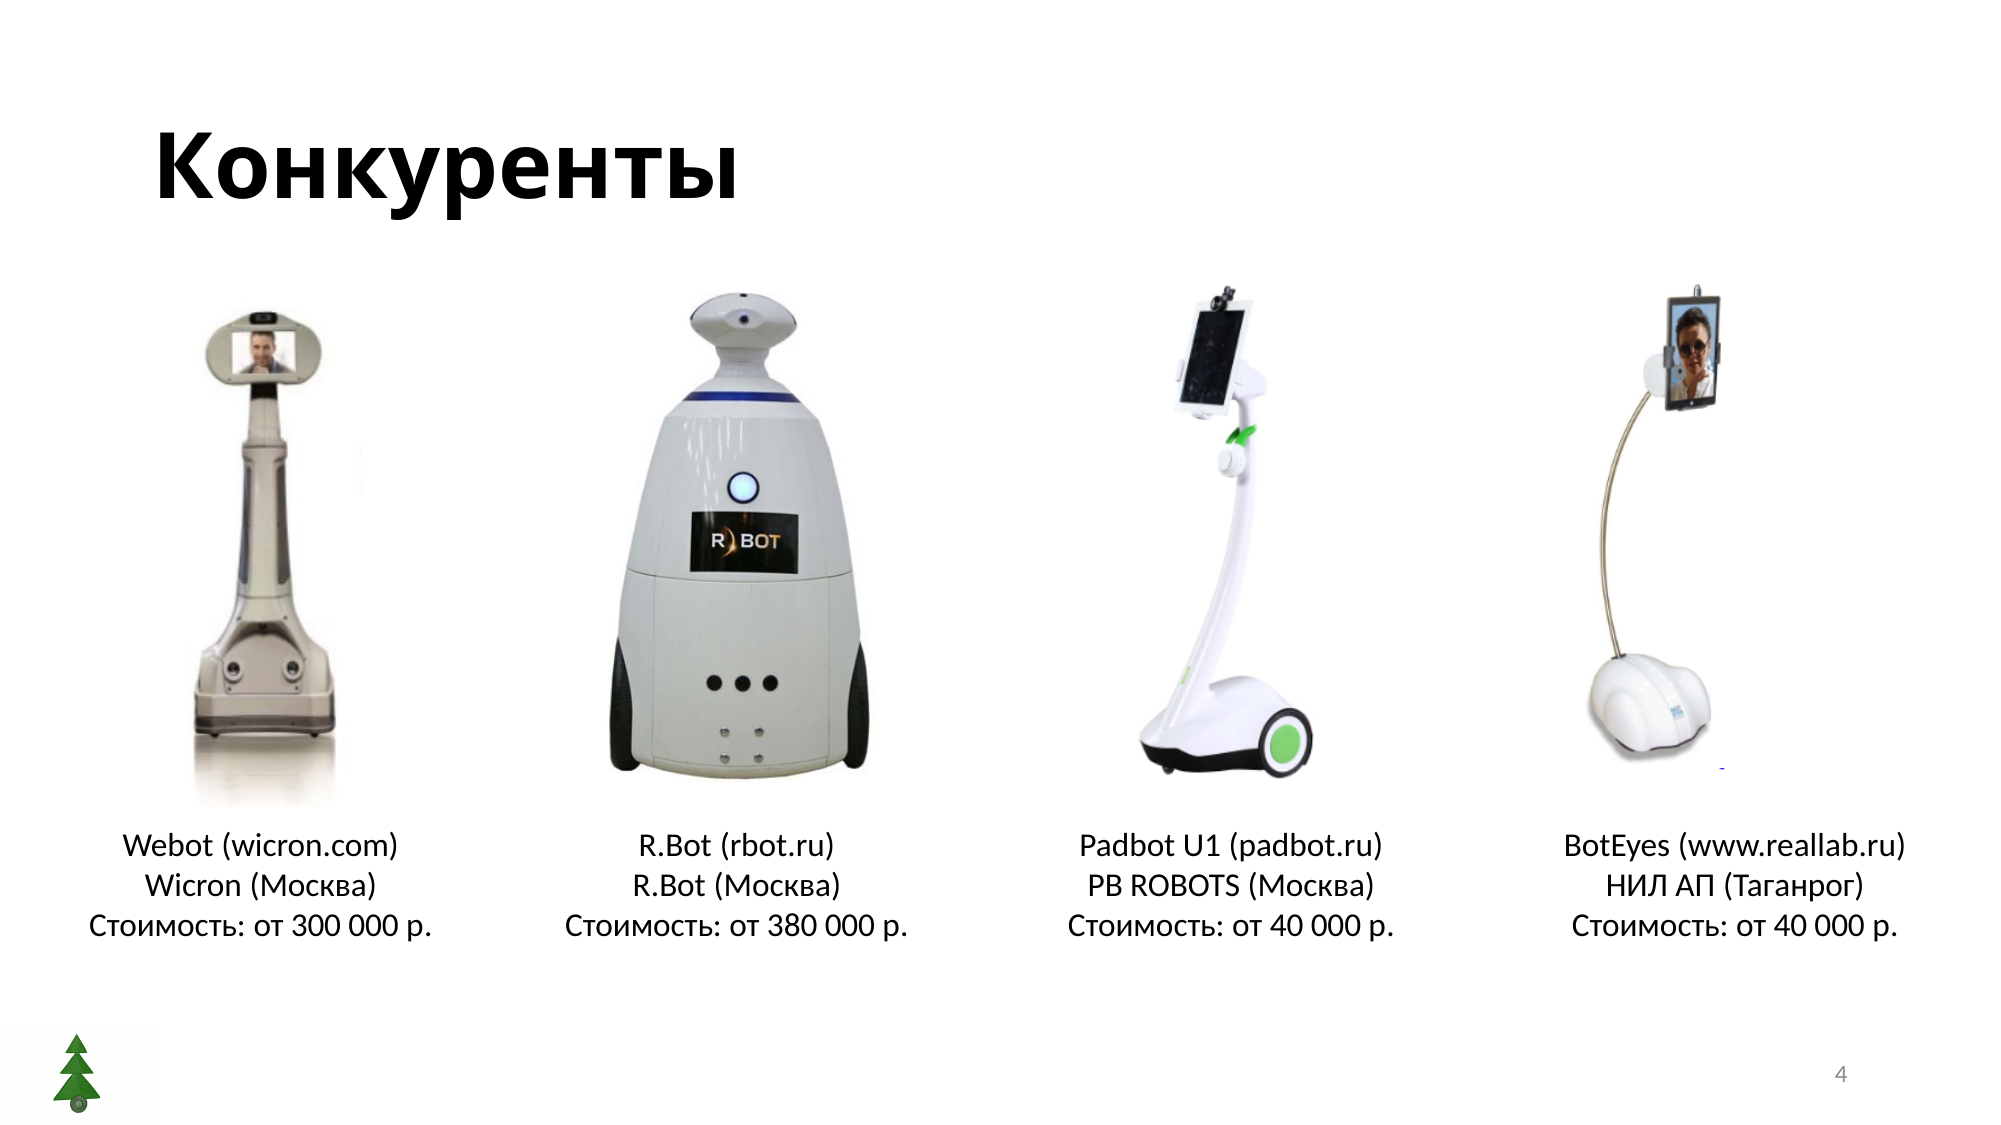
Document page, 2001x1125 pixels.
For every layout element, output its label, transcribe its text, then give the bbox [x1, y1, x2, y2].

slide_number 4 [1412, 1042, 1863, 1103]
picture [1573, 283, 1751, 773]
text_box Padbot U1 (padbot.ru) PB ROBOTS (Москва) Стоимость: от 40 000 р. [941, 815, 1522, 951]
text_box R.Bot (rbot.ru) R.Bot (Москва) Стоимость: от 380 000 р. [475, 816, 998, 951]
picture [1111, 279, 1352, 799]
picture [0, 1025, 159, 1125]
title Конкуренты [137, 59, 1863, 278]
text_box Webot (wicron.com) Wicron (Москва) Стоимость: от 300 000 р. [0, 815, 522, 951]
text_box BotEyes (www.reallab.ru) НИЛ АП (Таганрог) Стоимость: от 40 000 р. [1549, 815, 1922, 951]
picture [158, 283, 363, 842]
picture [584, 289, 890, 790]
